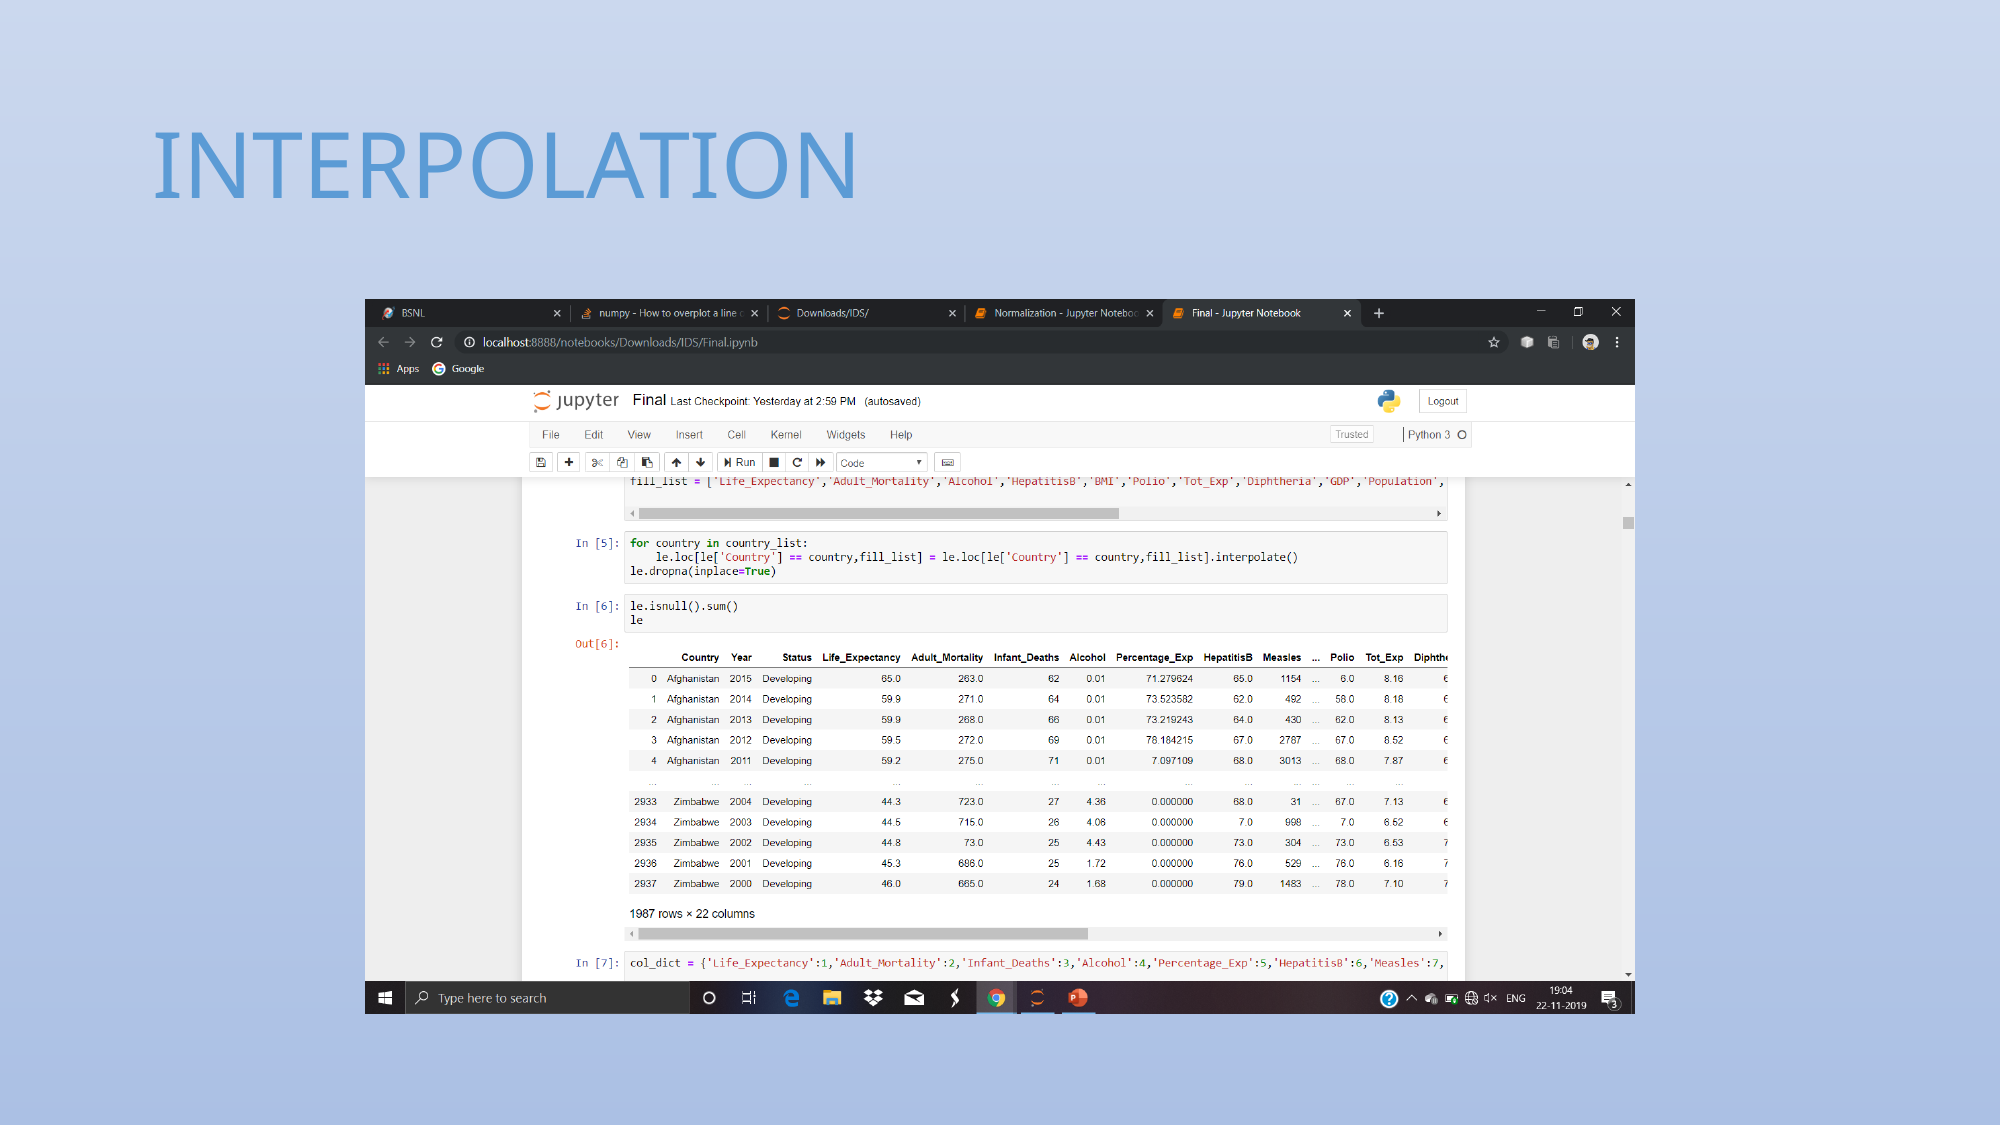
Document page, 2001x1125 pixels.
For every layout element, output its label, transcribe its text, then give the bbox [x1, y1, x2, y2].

title INTERPOLATION [137, 59, 1863, 278]
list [365, 299, 1635, 1014]
